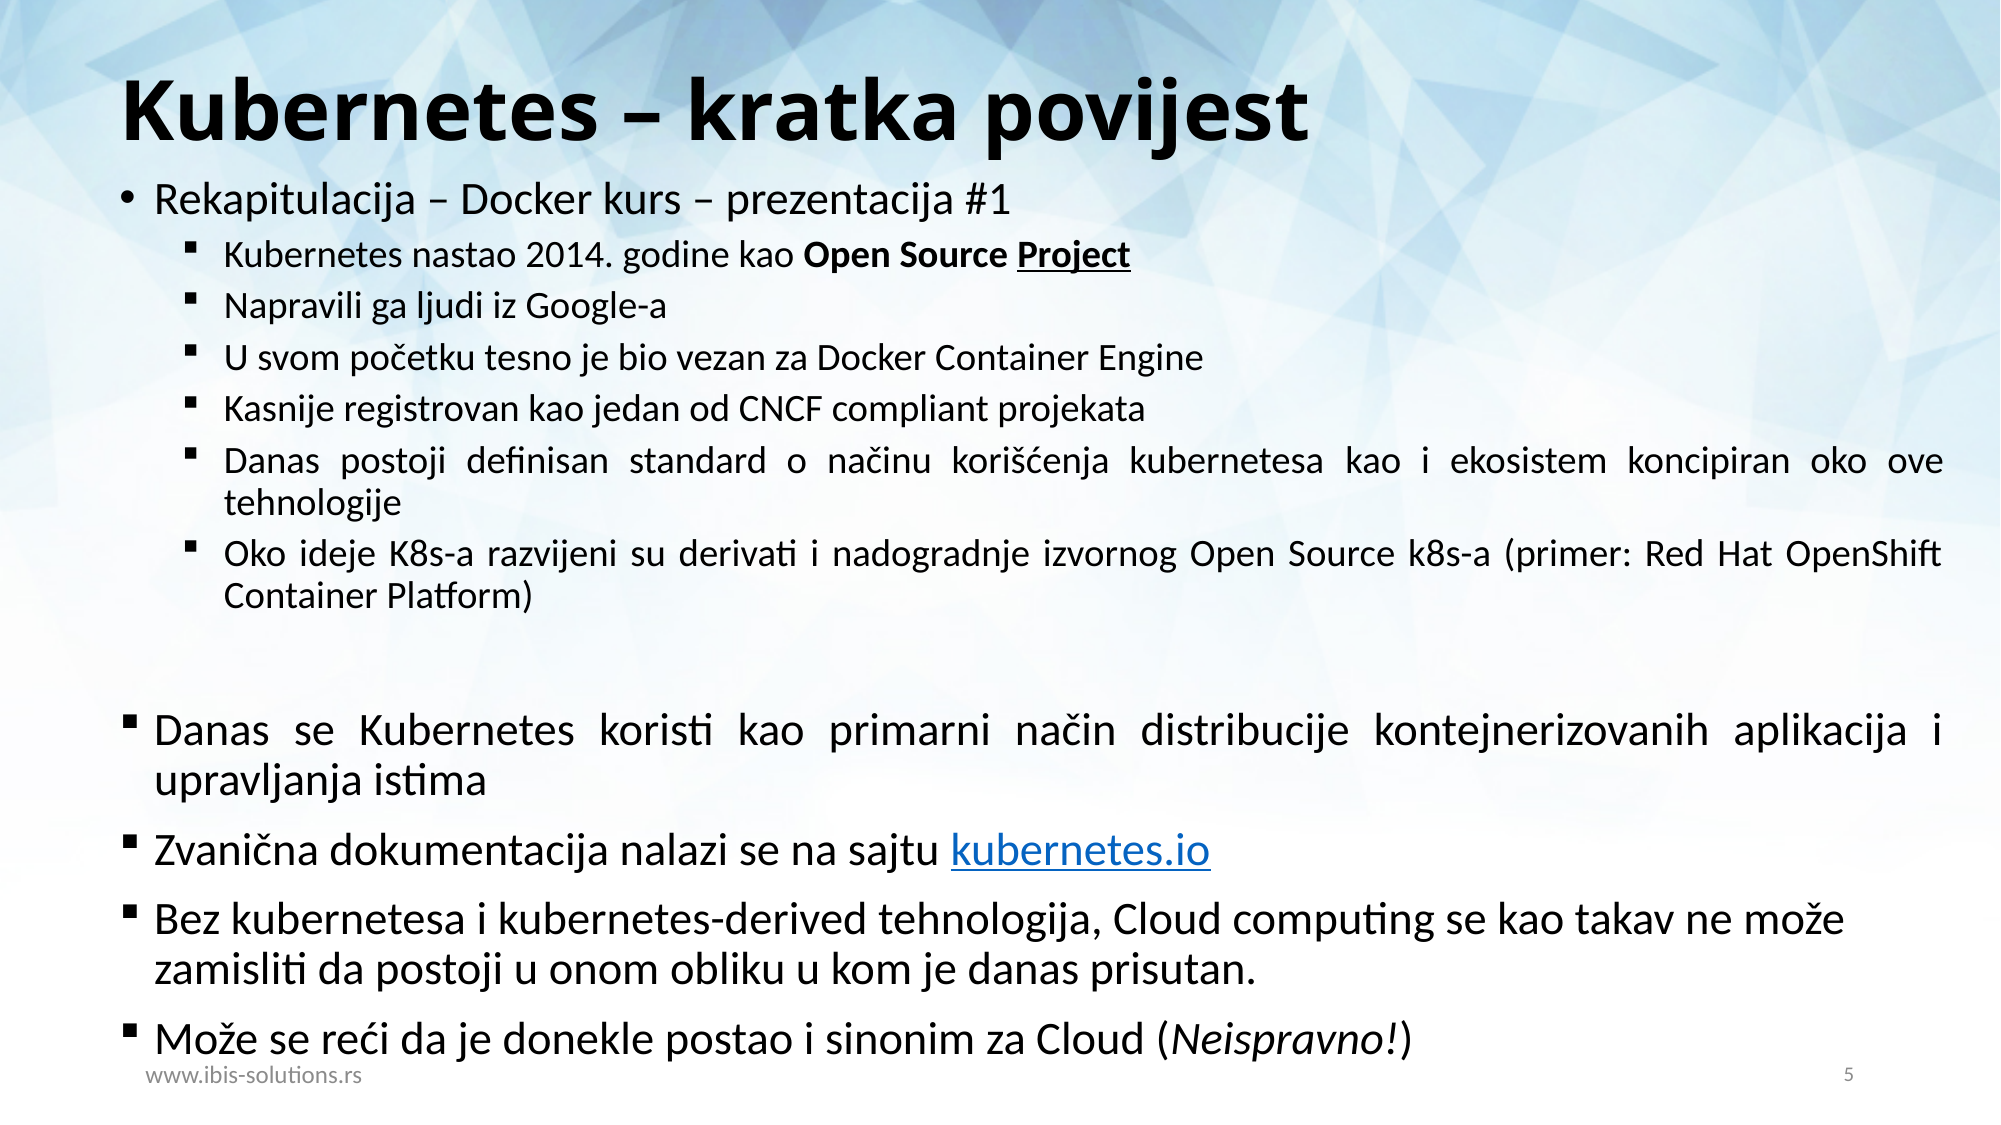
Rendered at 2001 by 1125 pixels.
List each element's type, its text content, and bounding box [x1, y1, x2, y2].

text_box 5 [1756, 1046, 1869, 1100]
title Kubernetes – kratka povijest [104, 59, 1605, 166]
list Rekapitulacija – Docker kurs – prezentacija #1 Kubernetes nastao 2014. godine kao Open Source Project Napravili ga ljudi iz Google-a U svom početku tesno je bio vezan za Docker Container Engine Kasnije registrovan kao jedan od CNCF compliant projekata Danas postoji definisan standard o načinu korišćenja kubernetesa kao i ekosistem koncipiran oko ove tehnologije Oko ideje K8s-a razvijeni su derivati i nadogradnje izvornog Open Source k8s-a (primer: Red Hat OpenShift Container Platform) Danas se Kubernetes koristi kao primarni način distribucije kontejnerizovanih aplikacija i upravljanja istima Zvanična dokumentacija nalazi se na sajtu kubernetes.io Bez kubernetesa i kubernetes-derived tehnologija, Cloud computing se kao takav ne može zamisliti da postoji u onom obliku u kom je danas prisutan. Može se reći da je donekle postao i sinonim za Cloud (Neispravno!) [104, 166, 1960, 1074]
text_box www.ibis-solutions.rs [130, 1046, 1239, 1100]
text_box [0, 0, 2000, 1125]
